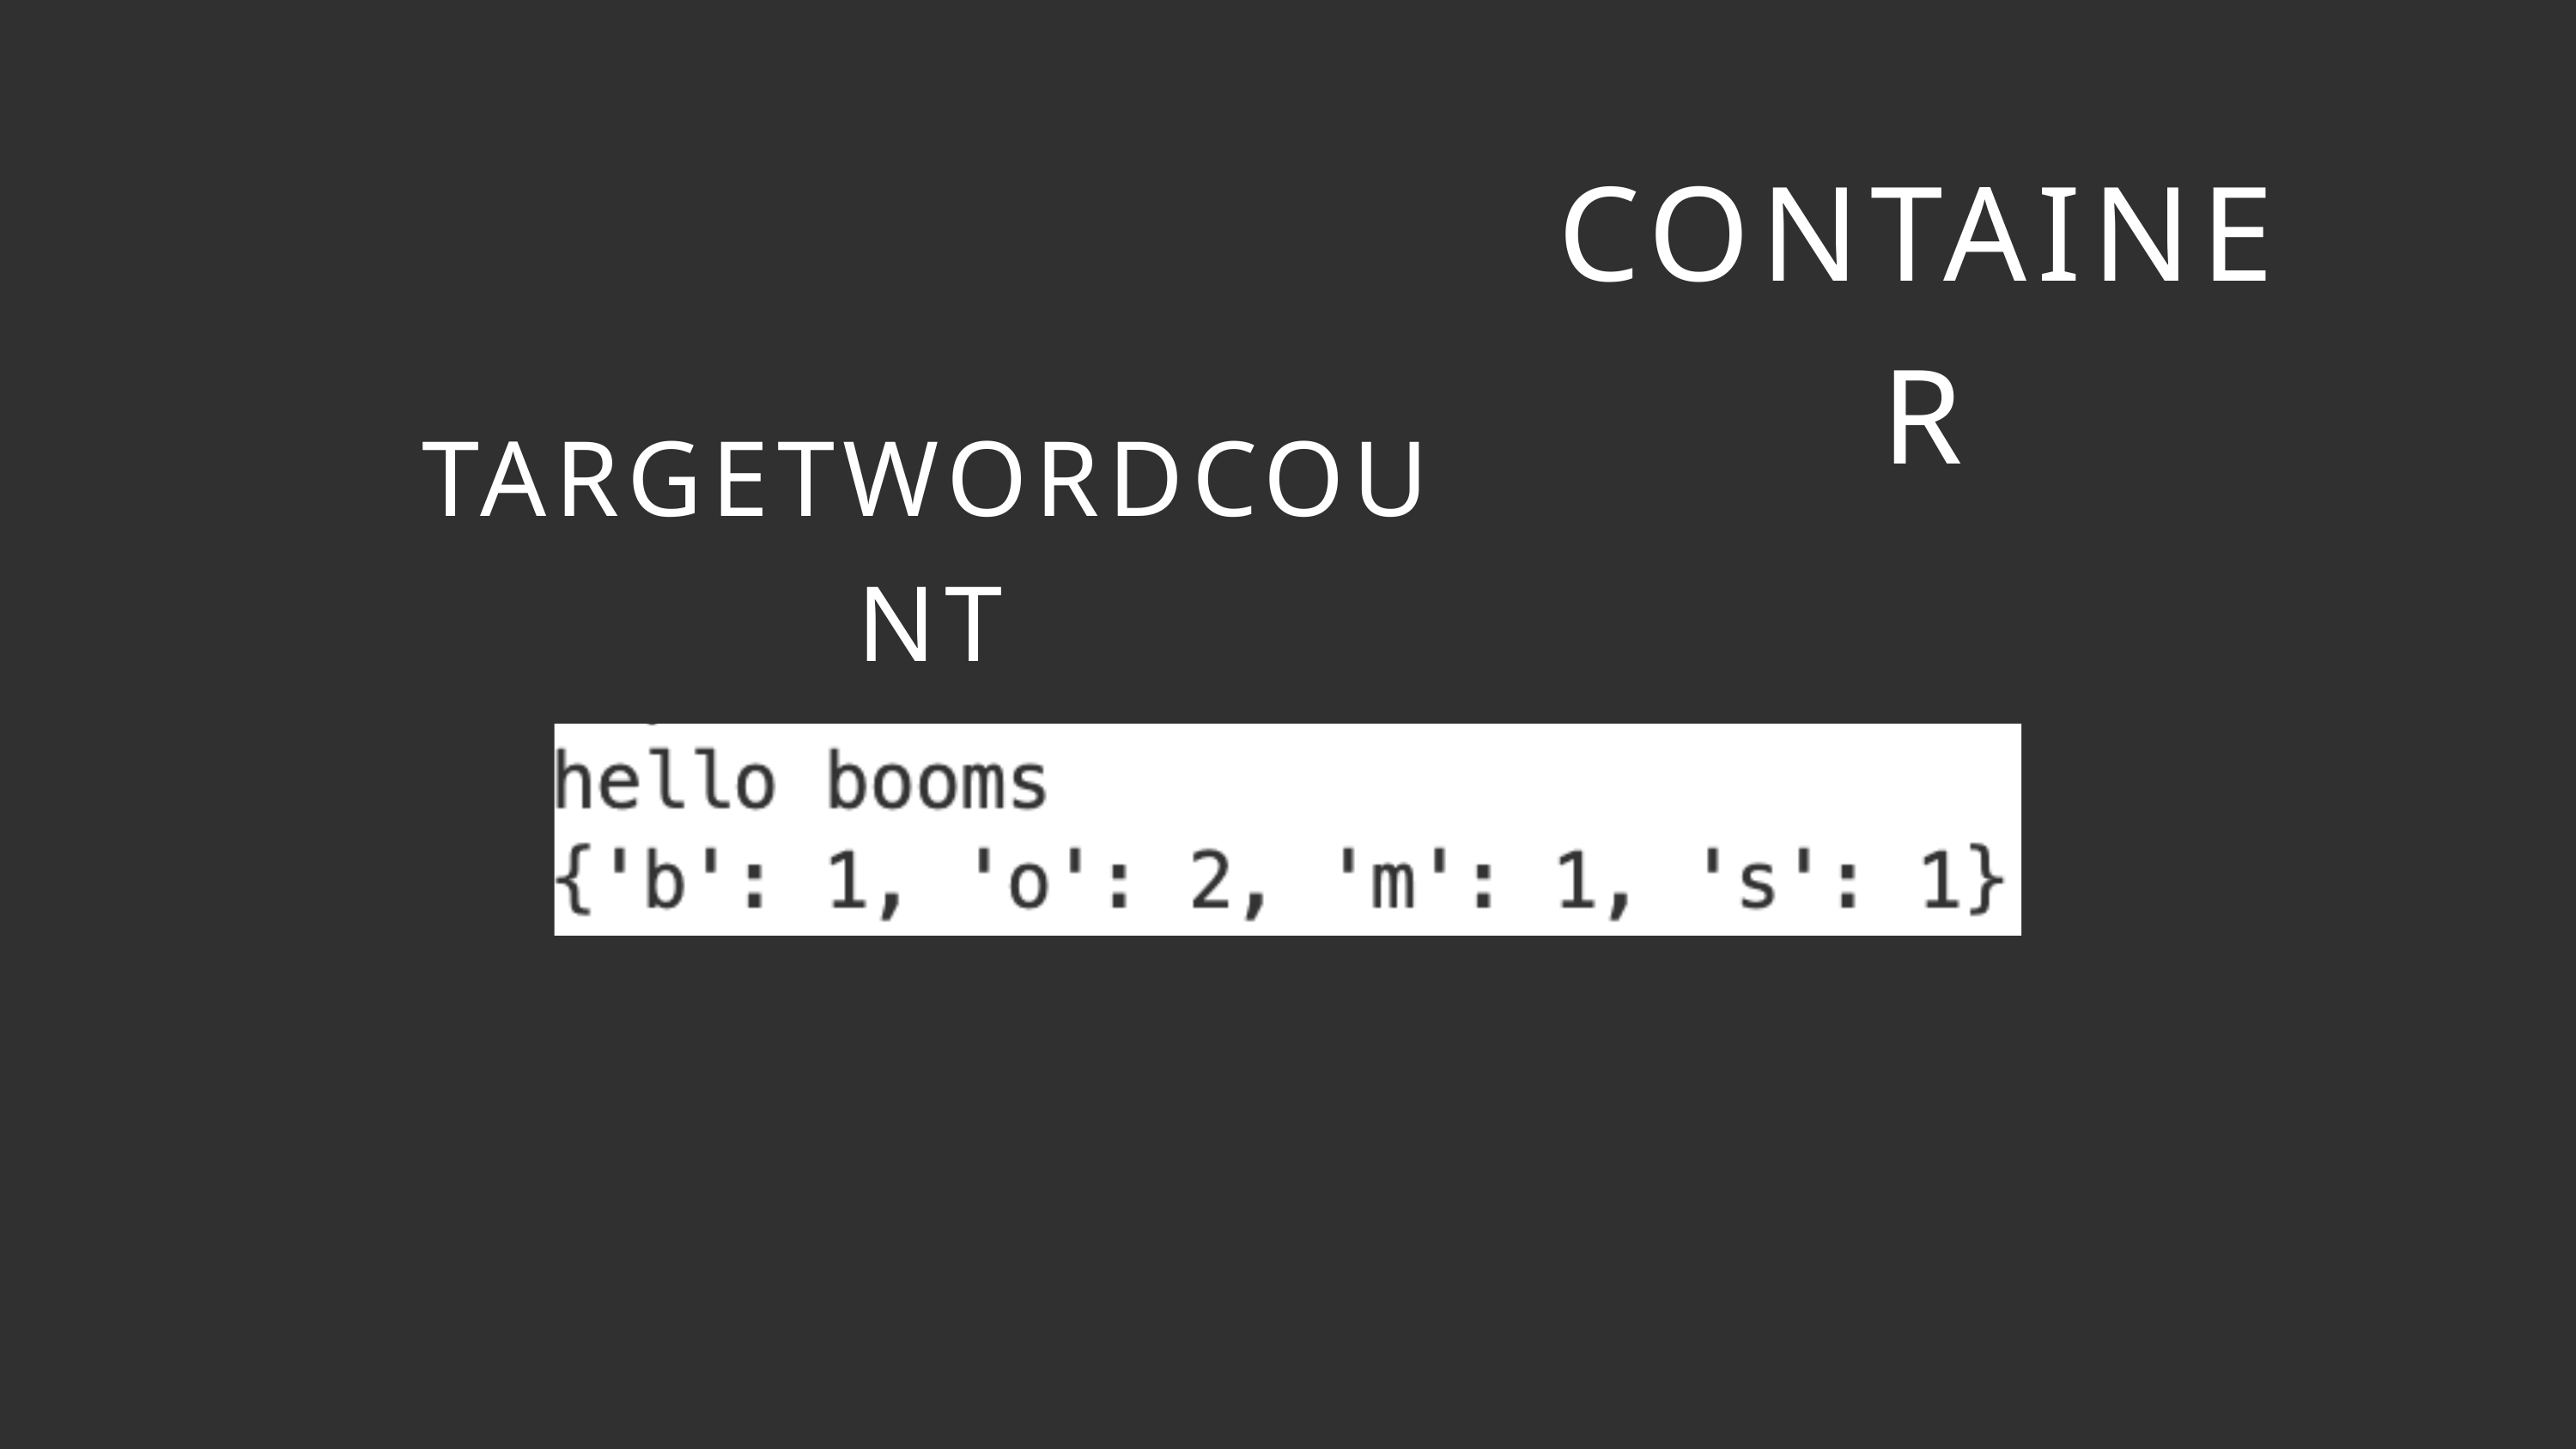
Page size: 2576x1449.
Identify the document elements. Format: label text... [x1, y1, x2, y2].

picture [554, 724, 2022, 937]
text_box CONTAINER [1542, 124, 2302, 490]
text_box TARGETWORDCOUNT [383, 391, 1477, 682]
